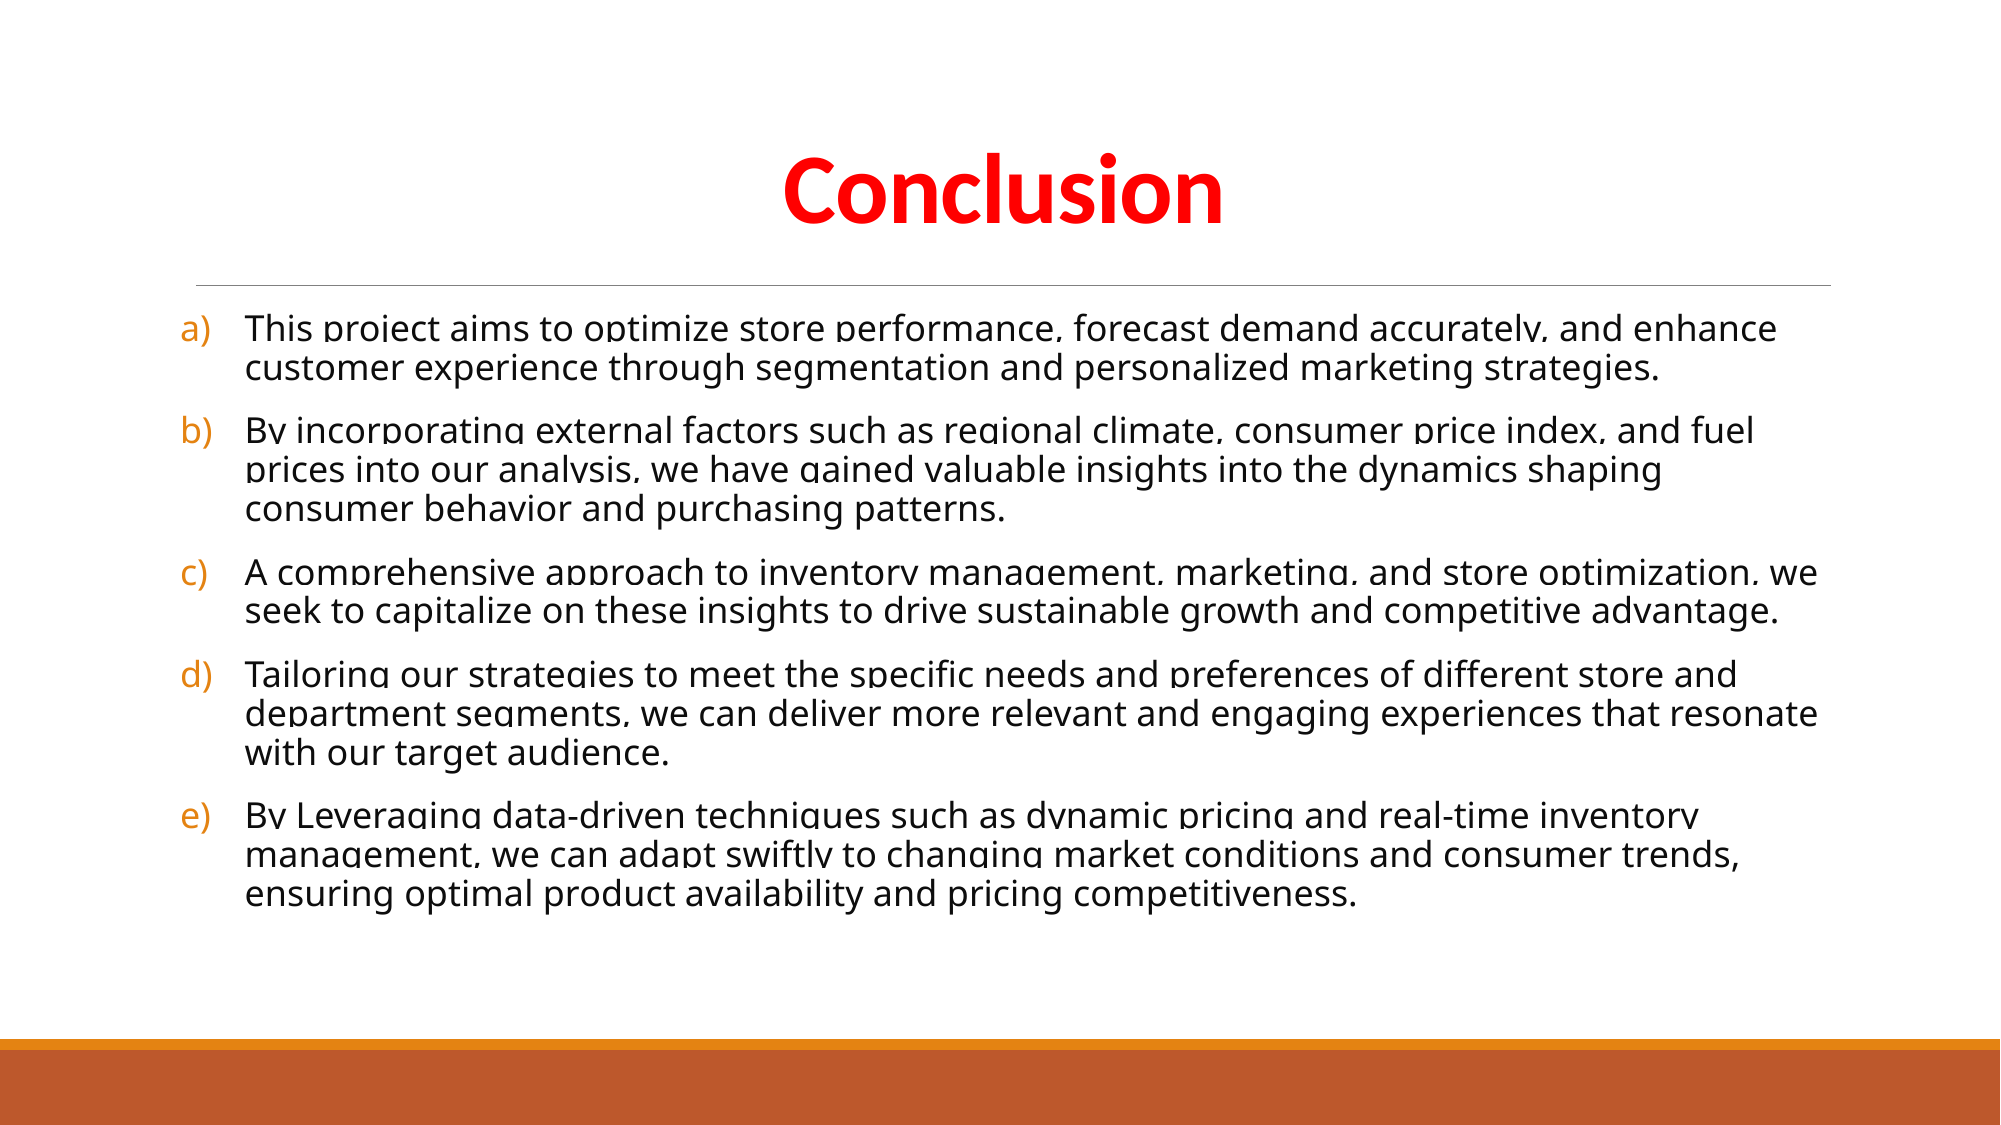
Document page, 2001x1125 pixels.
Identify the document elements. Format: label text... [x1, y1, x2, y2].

title Conclusion [180, 13, 1830, 252]
list This project aims to optimize store performance, forecast demand accurately, and enhance customer experience through segmentation and personalized marketing strategies. By incorporating external factors such as regional climate, consumer price index, and fuel prices into our analysis, we have gained valuable insights into the dynamics shaping consumer behavior and purchasing patterns. A comprehensive approach to inventory management, marketing, and store optimization, we seek to capitalize on these insights to drive sustainable growth and competitive advantage. Tailoring our strategies to meet the specific needs and preferences of different store and department segments, we can deliver more relevant and engaging experiences that resonate with our target audience. By Leveraging data-driven techniques such as dynamic pricing and real-time inventory management, we can adapt swiftly to changing market conditions and consumer trends, ensuring optimal product availability and pricing competitiveness. [180, 302, 1830, 963]
